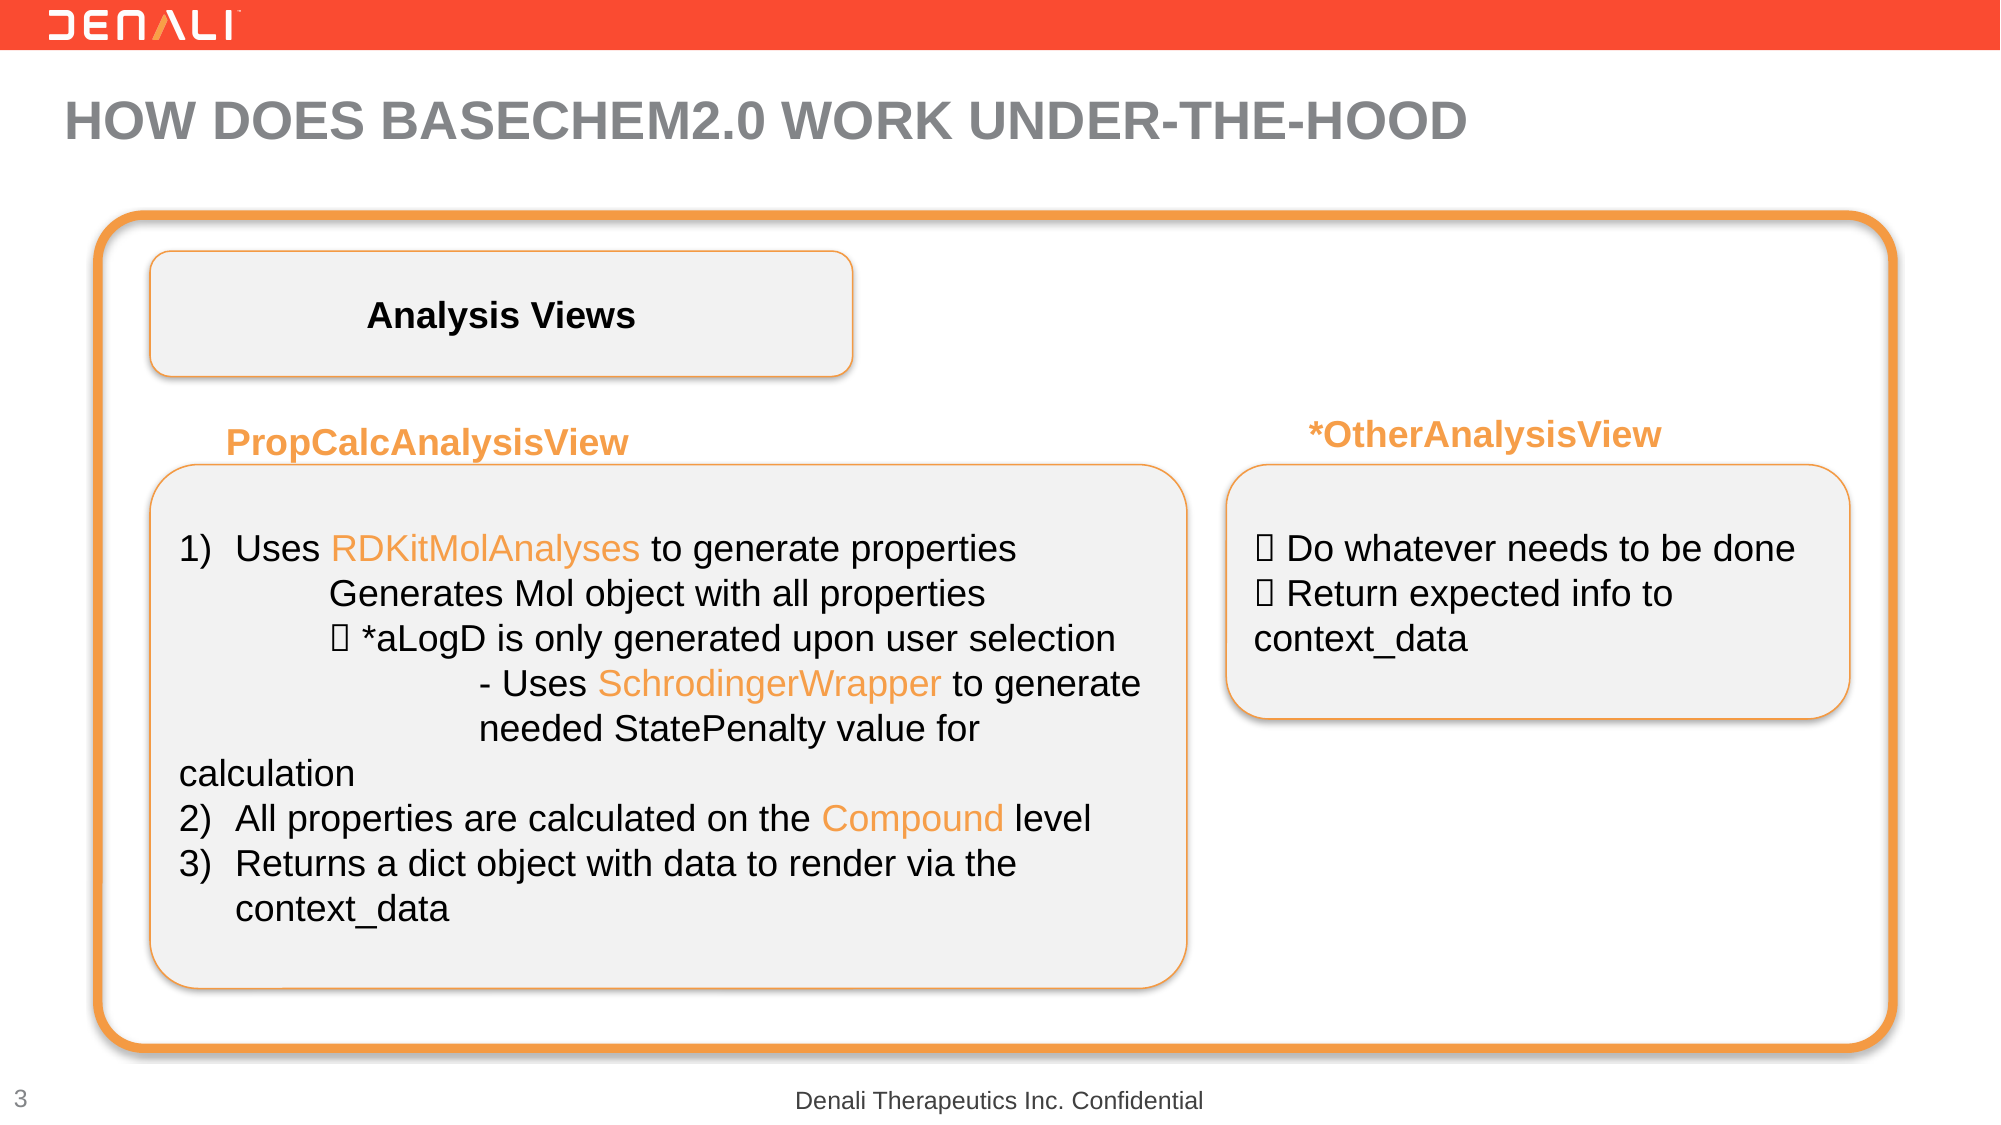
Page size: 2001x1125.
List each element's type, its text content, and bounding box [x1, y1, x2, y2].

text_box  Do whatever needs to be done  Return expected info to context_data [1225, 463, 1851, 720]
text_box Uses RDKitMolAnalyses to generate properties Generates Mol object with all properties  *aLogD is only generated upon user selection - Uses SchrodingerWrapper to generate needed StatePenalty value for calculation All properties are calculated on the Compound level Returns a dict object with data to render via the context_data [149, 463, 1188, 990]
slide_number 3 [0, 1075, 150, 1125]
text_box Analysis Views [149, 250, 854, 378]
picture [49, 10, 241, 40]
text_box *OtherAnalysisView [1294, 402, 1789, 463]
title How does basechem2.0 work under-the-hood [49, 74, 1945, 161]
text_box [97, 214, 1894, 1050]
footer Denali Therapeutics Inc. Confidential [683, 1075, 1317, 1124]
text_box PropCalcAnalysisView [211, 410, 706, 471]
